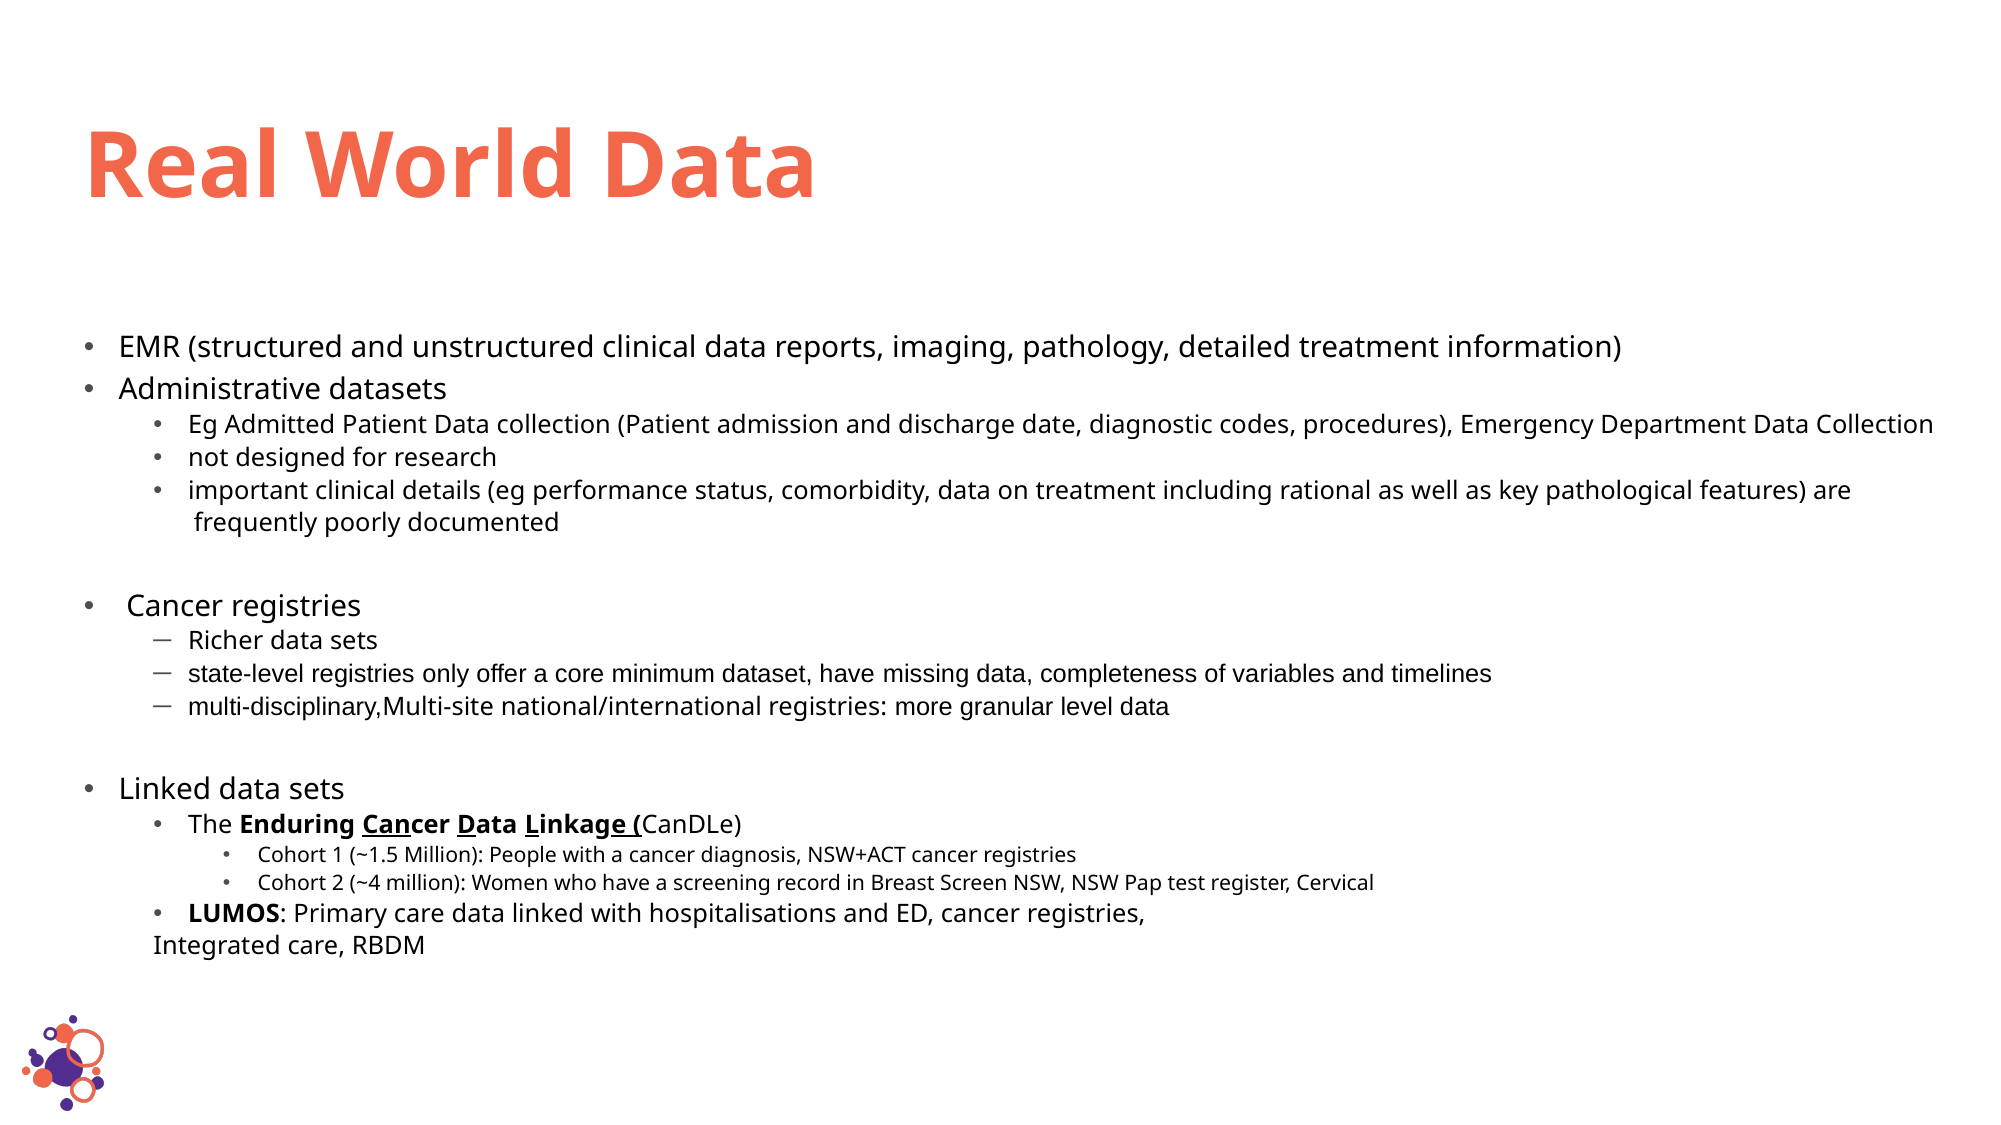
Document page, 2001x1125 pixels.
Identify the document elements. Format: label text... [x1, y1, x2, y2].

list EMR (structured and unstructured clinical data reports, imaging, pathology, detailed treatment information) Administrative datasets Eg Admitted Patient Data collection (Patient admission and discharge date, diagnostic codes, procedures), Emergency Department Data Collection not designed for research important clinical details (eg performance status, comorbidity, data on treatment including rational as well as key pathological features) are frequently poorly documented Cancer registries Richer data sets state-level registries only offer a core minimum dataset, have missing data, completeness of variables and timelines multi-disciplinary,Multi-site national/international registries: more granular level data Linked data sets The Enduring Cancer Data Linkage (CanDLe) Cohort 1 (~1.5 Million): People with a cancer diagnosis, NSW+ACT cancer registries Cohort 2 (~4 million): Women who have a screening record in Breast Screen NSW, NSW Pap test register, Cervical LUMOS: Primary care data linked with hospitalisations and ED, cancer registries, Integrated care, RBDM [83, 285, 1955, 986]
title Real World Data [83, 75, 1955, 260]
picture [22, 1015, 104, 1111]
